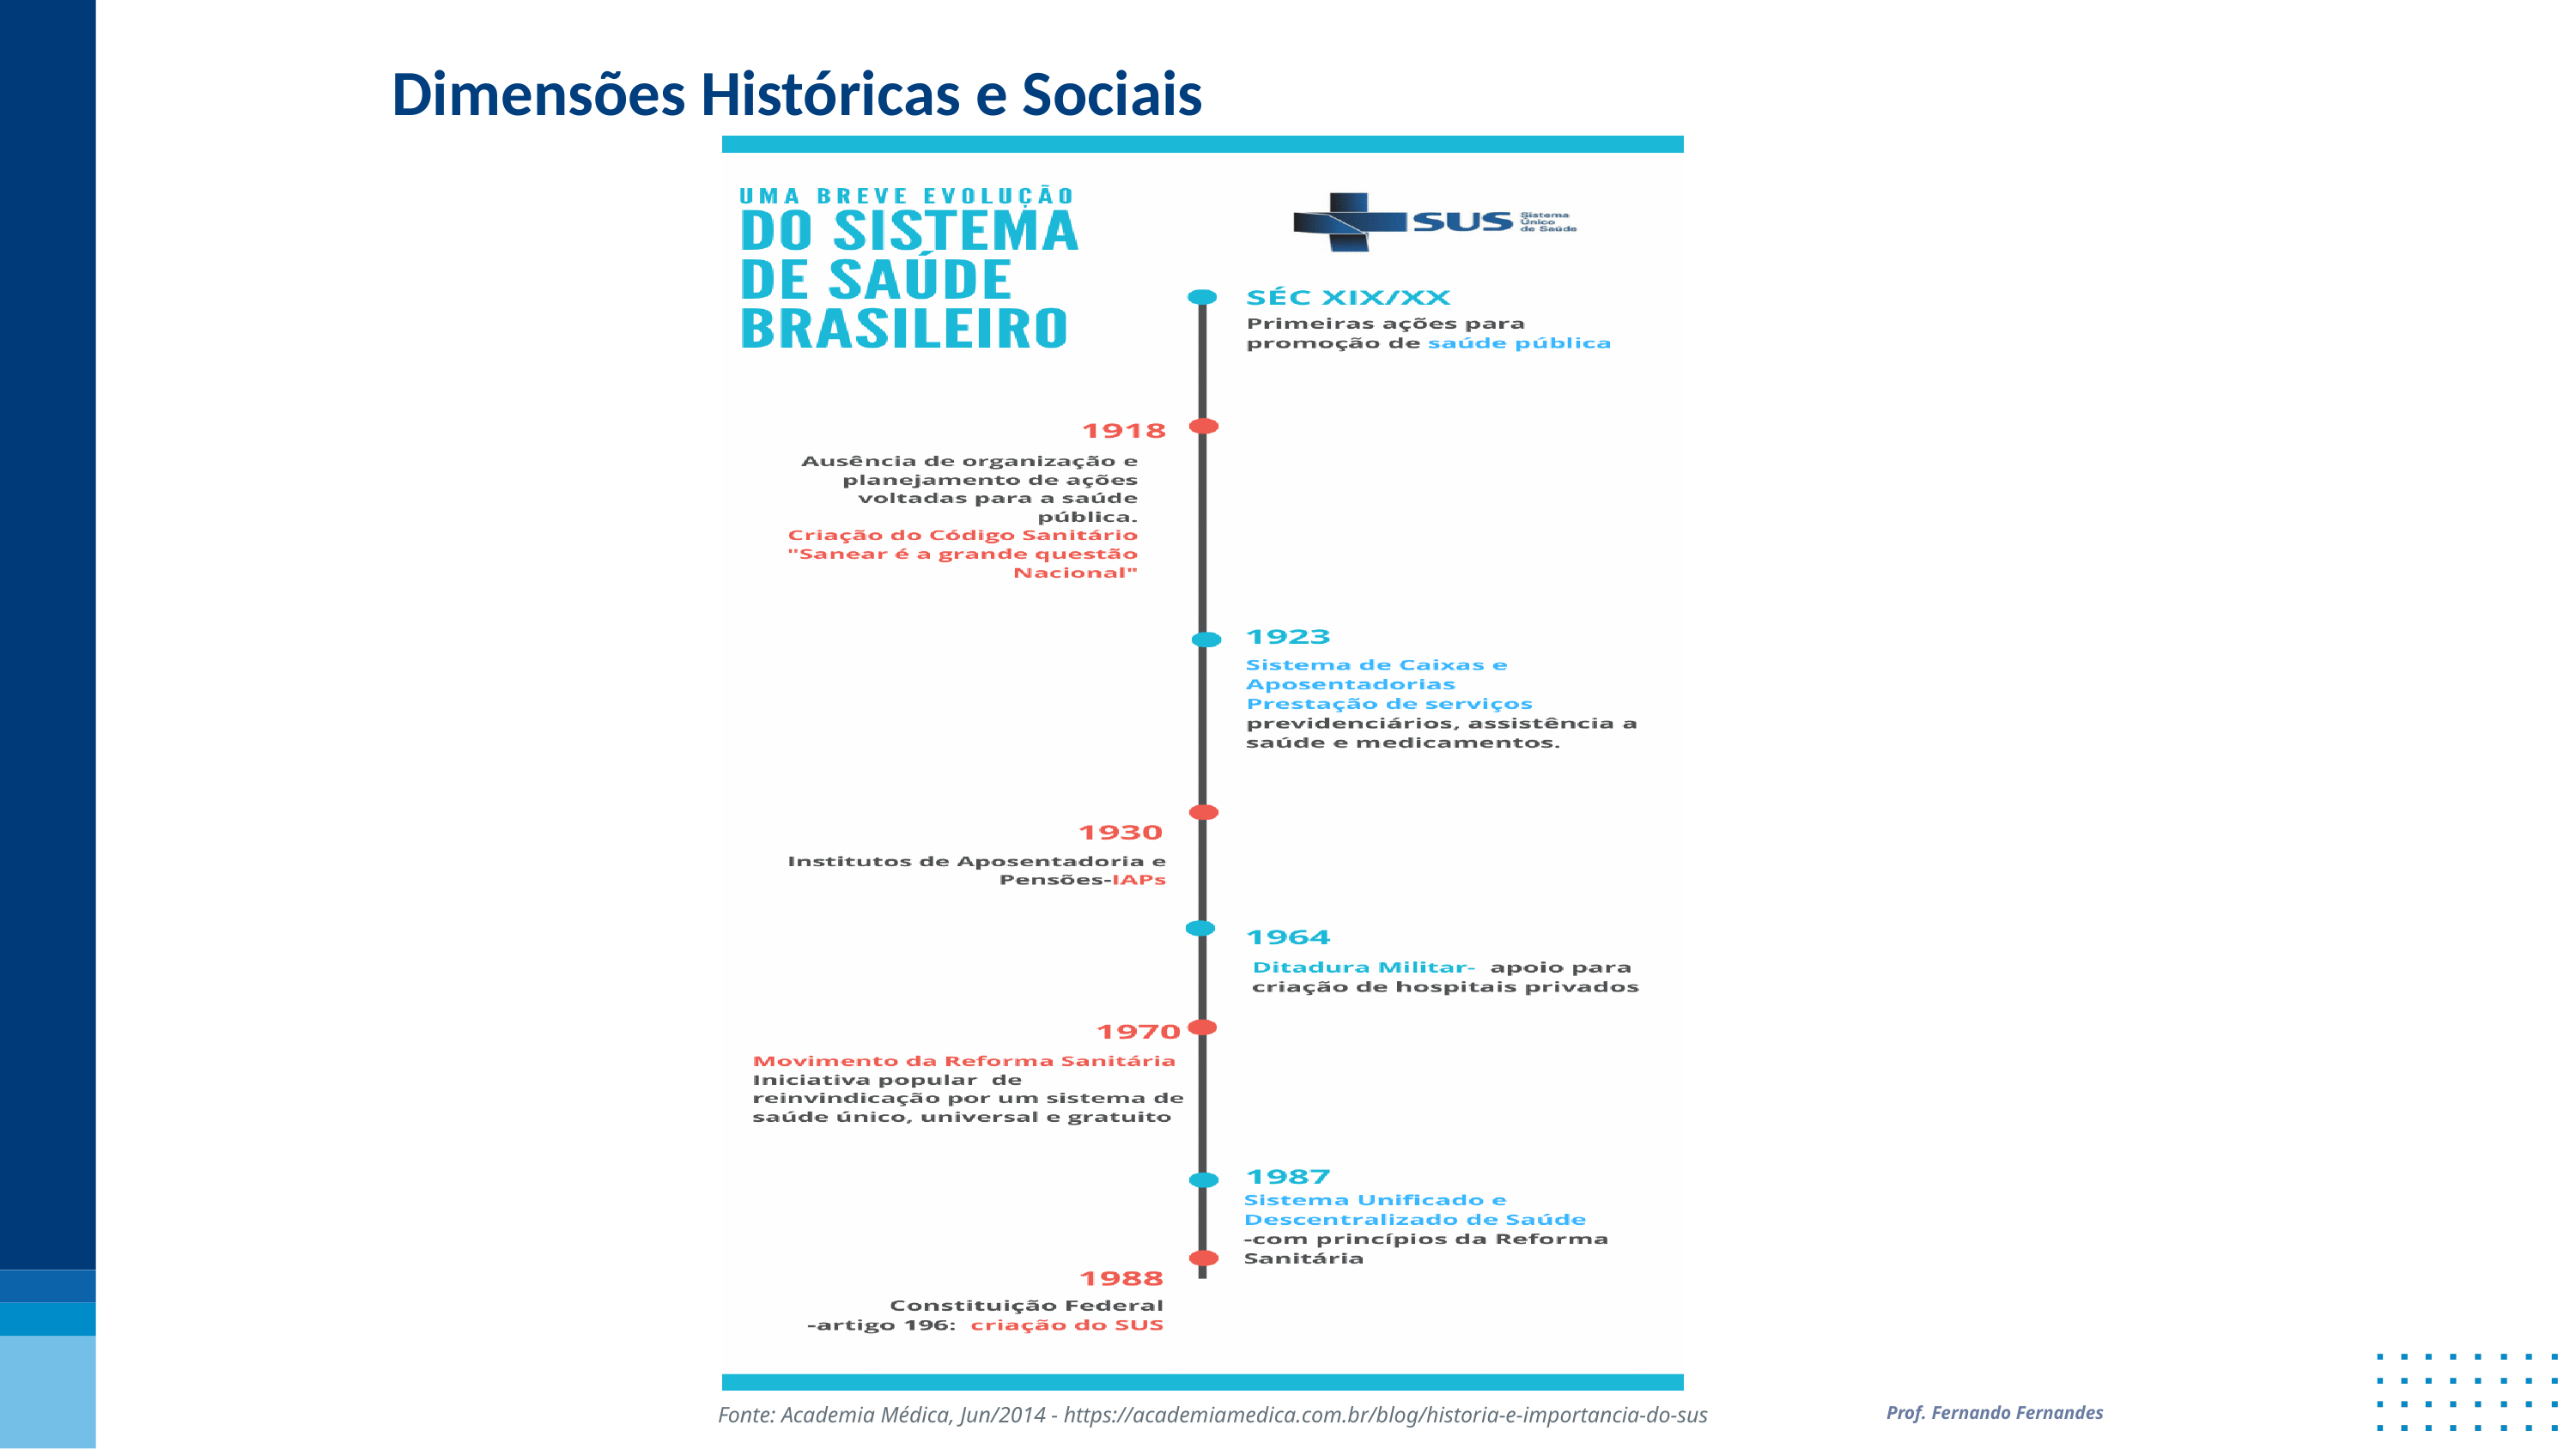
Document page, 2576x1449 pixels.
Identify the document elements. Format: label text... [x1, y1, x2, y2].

text_box Dimensões Históricas e Sociais [379, 45, 1218, 135]
picture [722, 136, 1684, 1391]
text_box Prof. Fernando Fernandes [1994, 1394, 2117, 1429]
picture [2377, 1352, 2576, 1431]
text_box Fonte: Academia Médica, Jun/2014 - https://academiamedica.com.br/blog/historia-e-importancia-do-sus [705, 1394, 1994, 1434]
